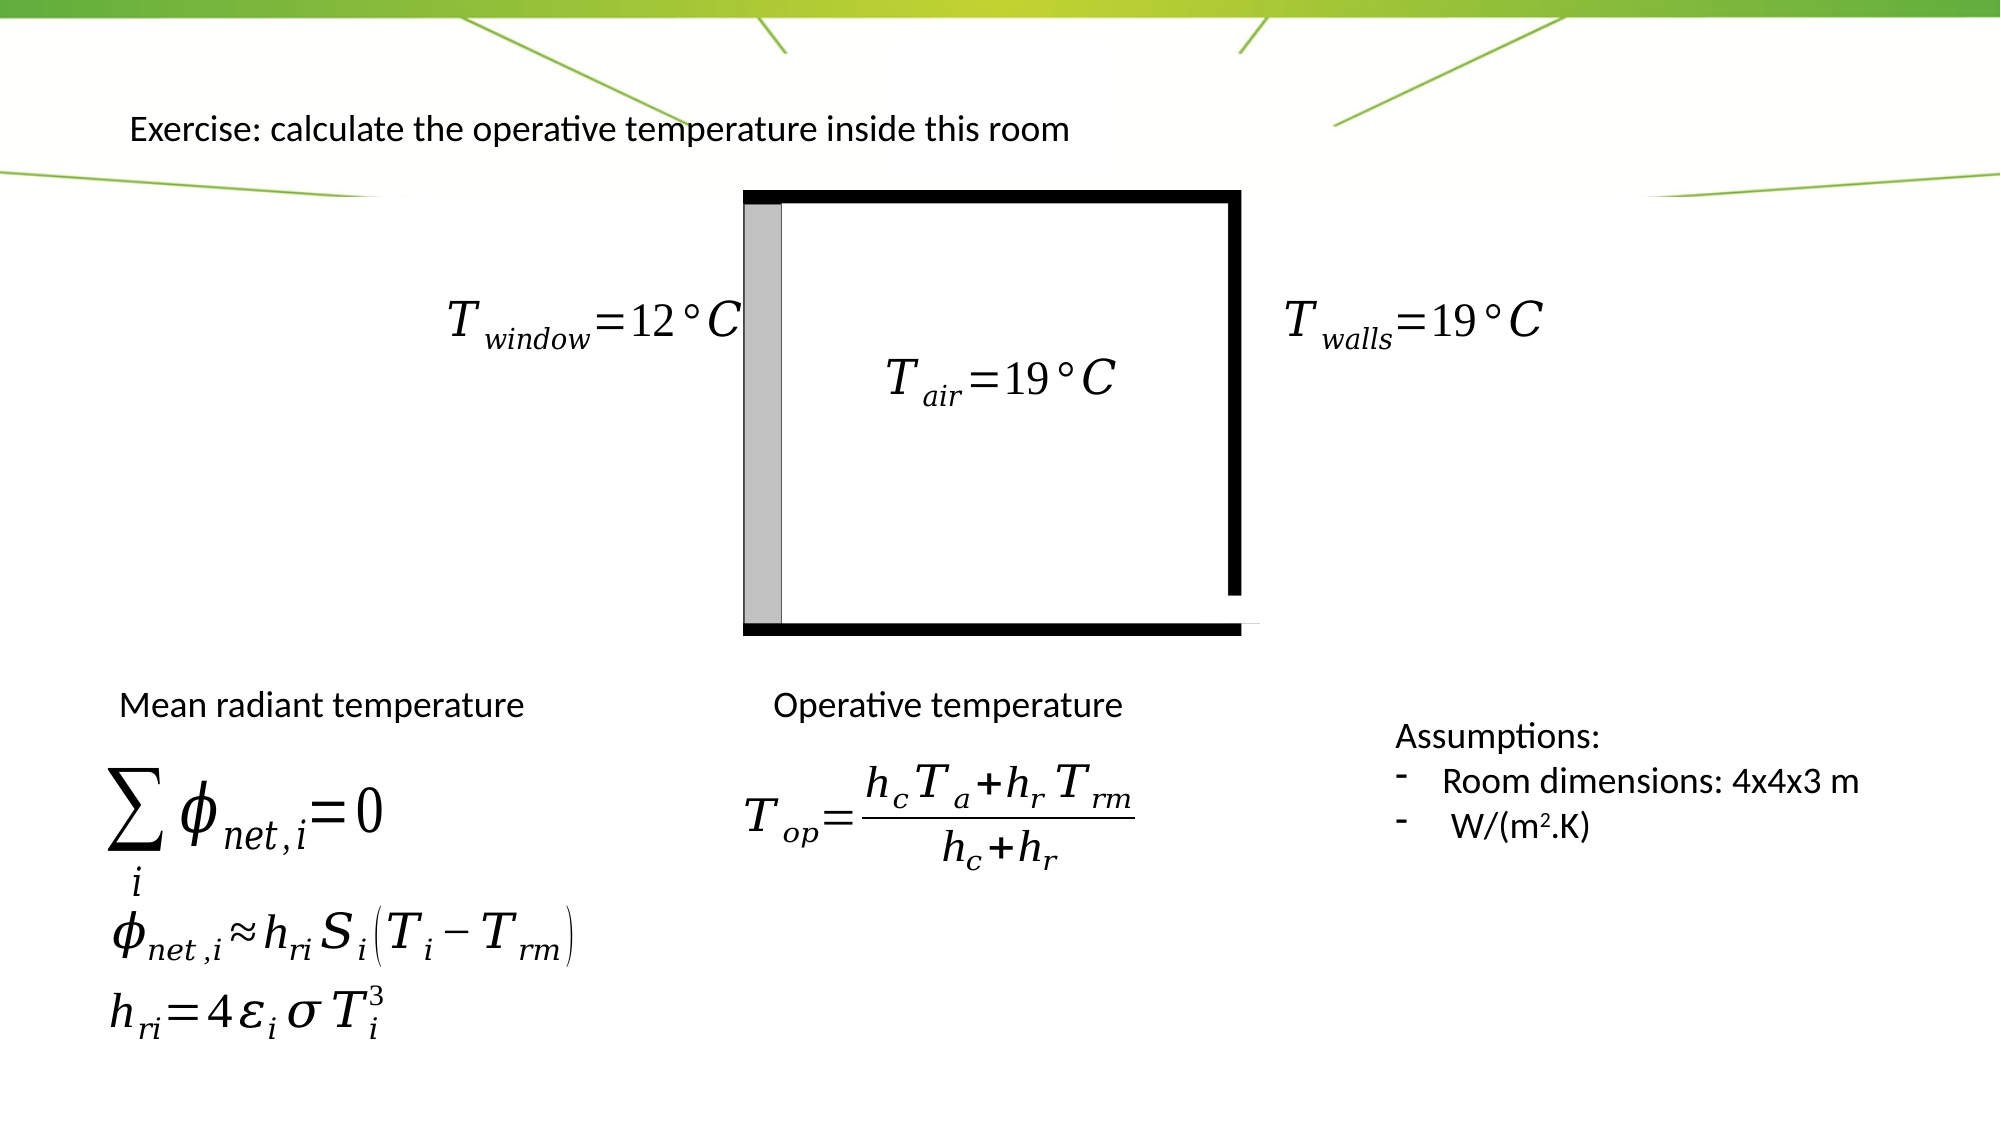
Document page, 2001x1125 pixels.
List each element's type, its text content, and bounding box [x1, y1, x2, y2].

text_box [446, 294, 737, 356]
text_box Exercise: calculate the operative temperature inside this room [114, 96, 1087, 157]
text_box [743, 757, 1139, 878]
text_box [109, 977, 386, 1047]
text_box [103, 765, 384, 903]
text_box [109, 902, 576, 971]
text_box Assumptions: Room dimensions: 4x4x3 m W/(m2.K) [1380, 704, 1876, 854]
text_box [1283, 294, 1546, 356]
text_box Mean radiant temperature [104, 672, 541, 733]
text_box Operative temperature [758, 672, 1139, 733]
picture [0, 0, 2000, 636]
